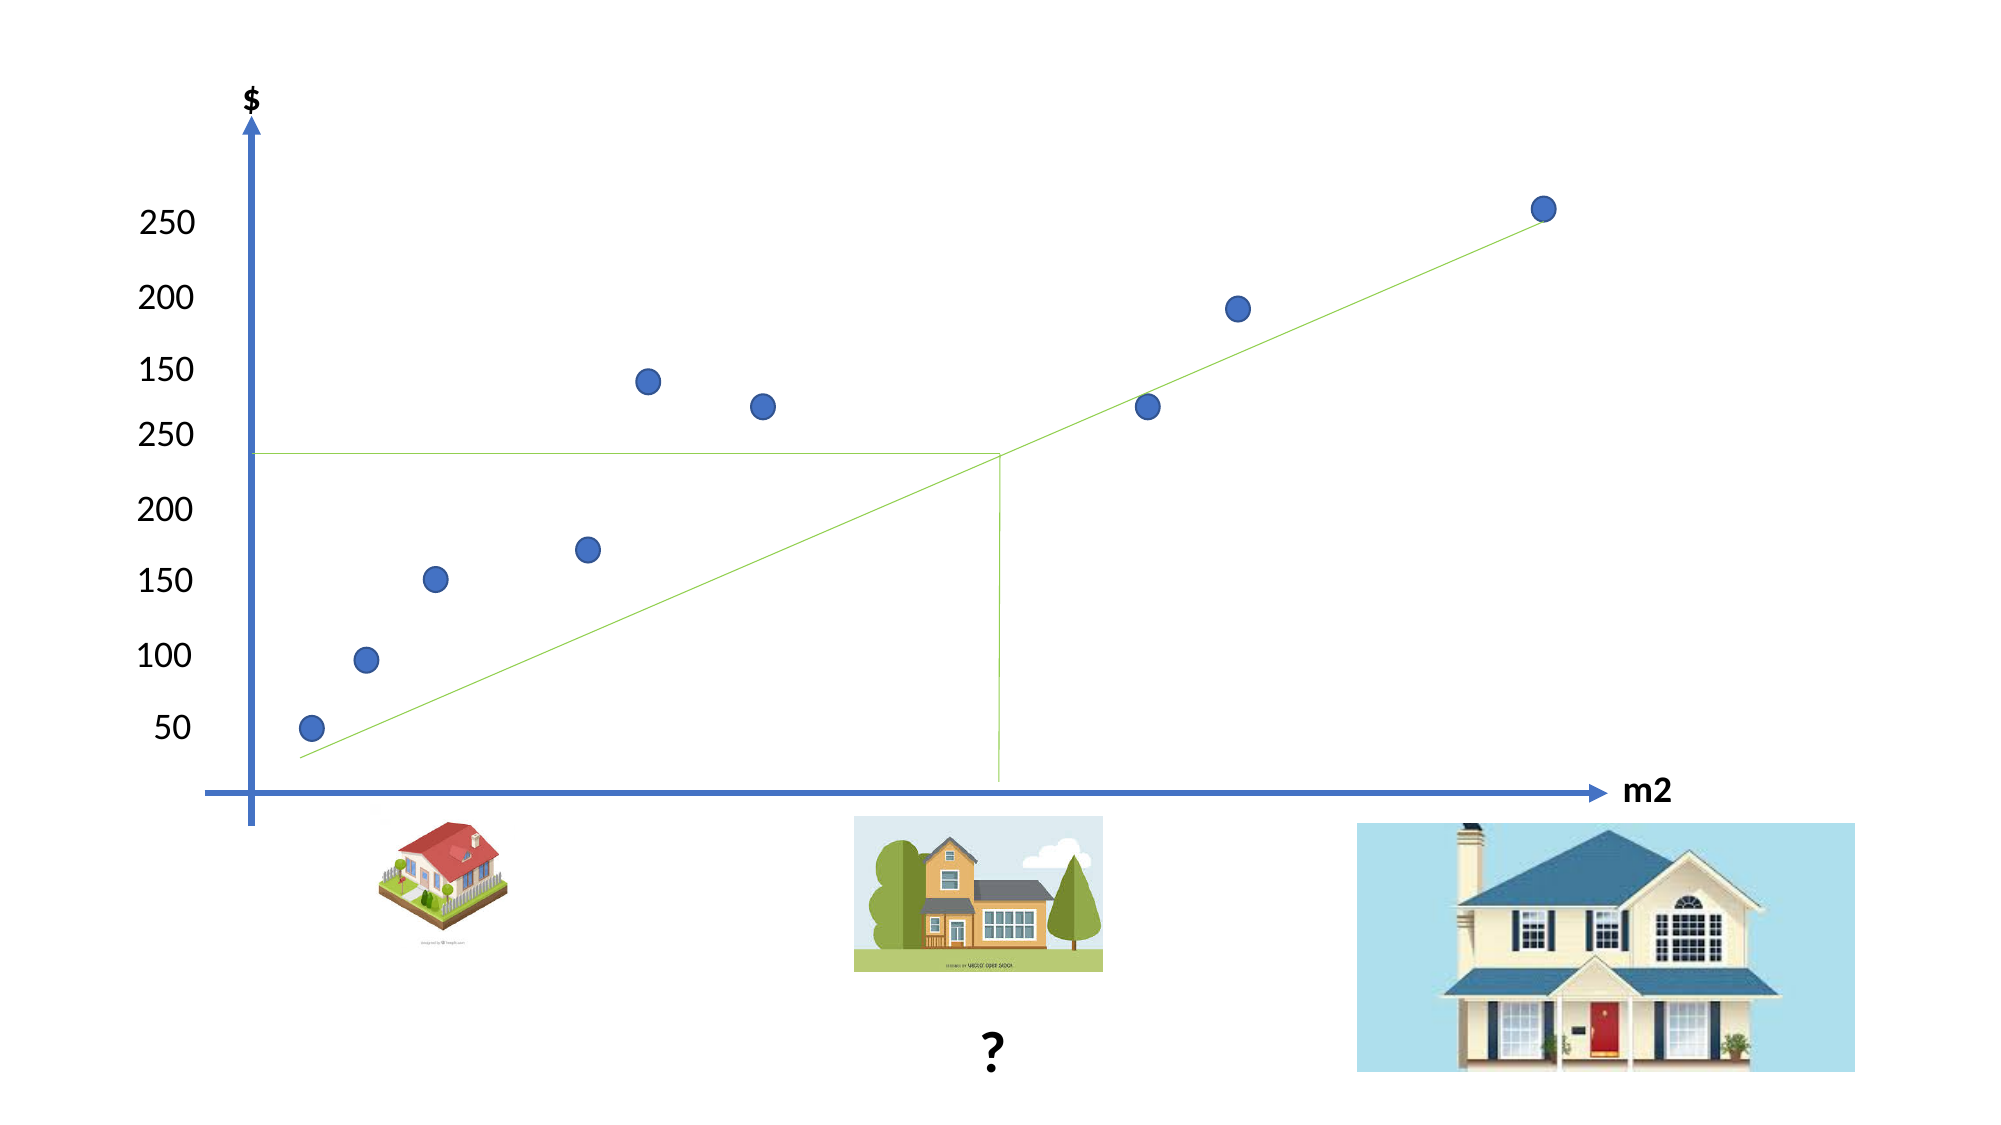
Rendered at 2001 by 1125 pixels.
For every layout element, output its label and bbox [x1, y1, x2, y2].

text_box [121, 476, 216, 536]
text_box [122, 401, 217, 461]
picture [370, 804, 515, 948]
text_box [204, 65, 1723, 827]
text_box [122, 264, 217, 325]
text_box [122, 336, 217, 397]
text_box [123, 189, 219, 250]
text_box [121, 547, 216, 608]
picture [1357, 823, 1855, 1073]
picture [854, 816, 1103, 972]
text_box [138, 694, 211, 754]
text_box [120, 622, 215, 683]
text_box [964, 1006, 1033, 1092]
